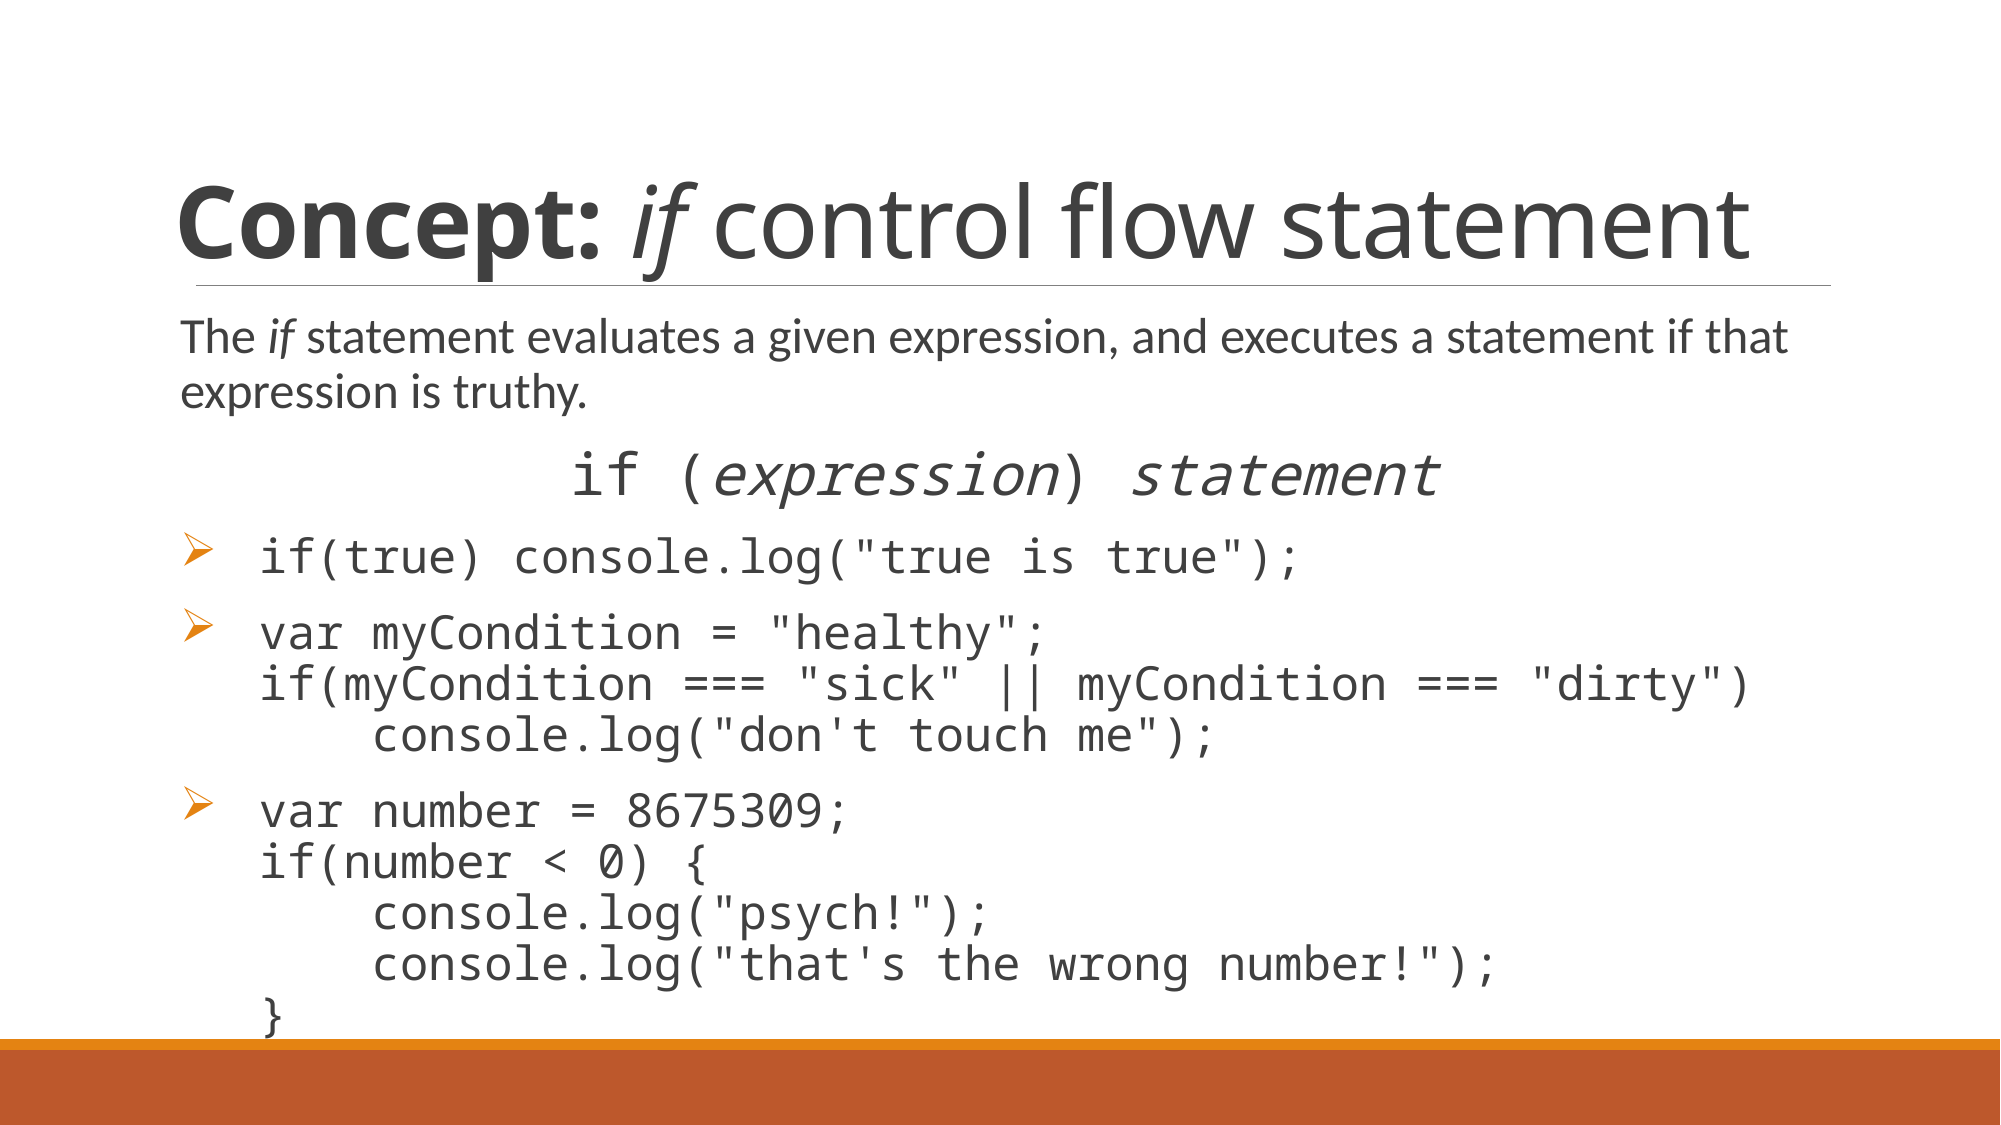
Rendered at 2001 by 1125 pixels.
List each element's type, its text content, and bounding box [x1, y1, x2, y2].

list The if statement evaluates a given expression, and executes a statement if that expression is truthy. if (expression) statement if(true) console.log("true is true"); var myCondition = "healthy"; if(myCondition === "sick" || myCondition === "dirty") console.log("don't touch me"); var number = 8675309; if(number < 0) { console.log("psych!"); console.log("that's the wrong number!"); } [180, 302, 1830, 1061]
title Concept: if control flow statement [159, 48, 1810, 287]
